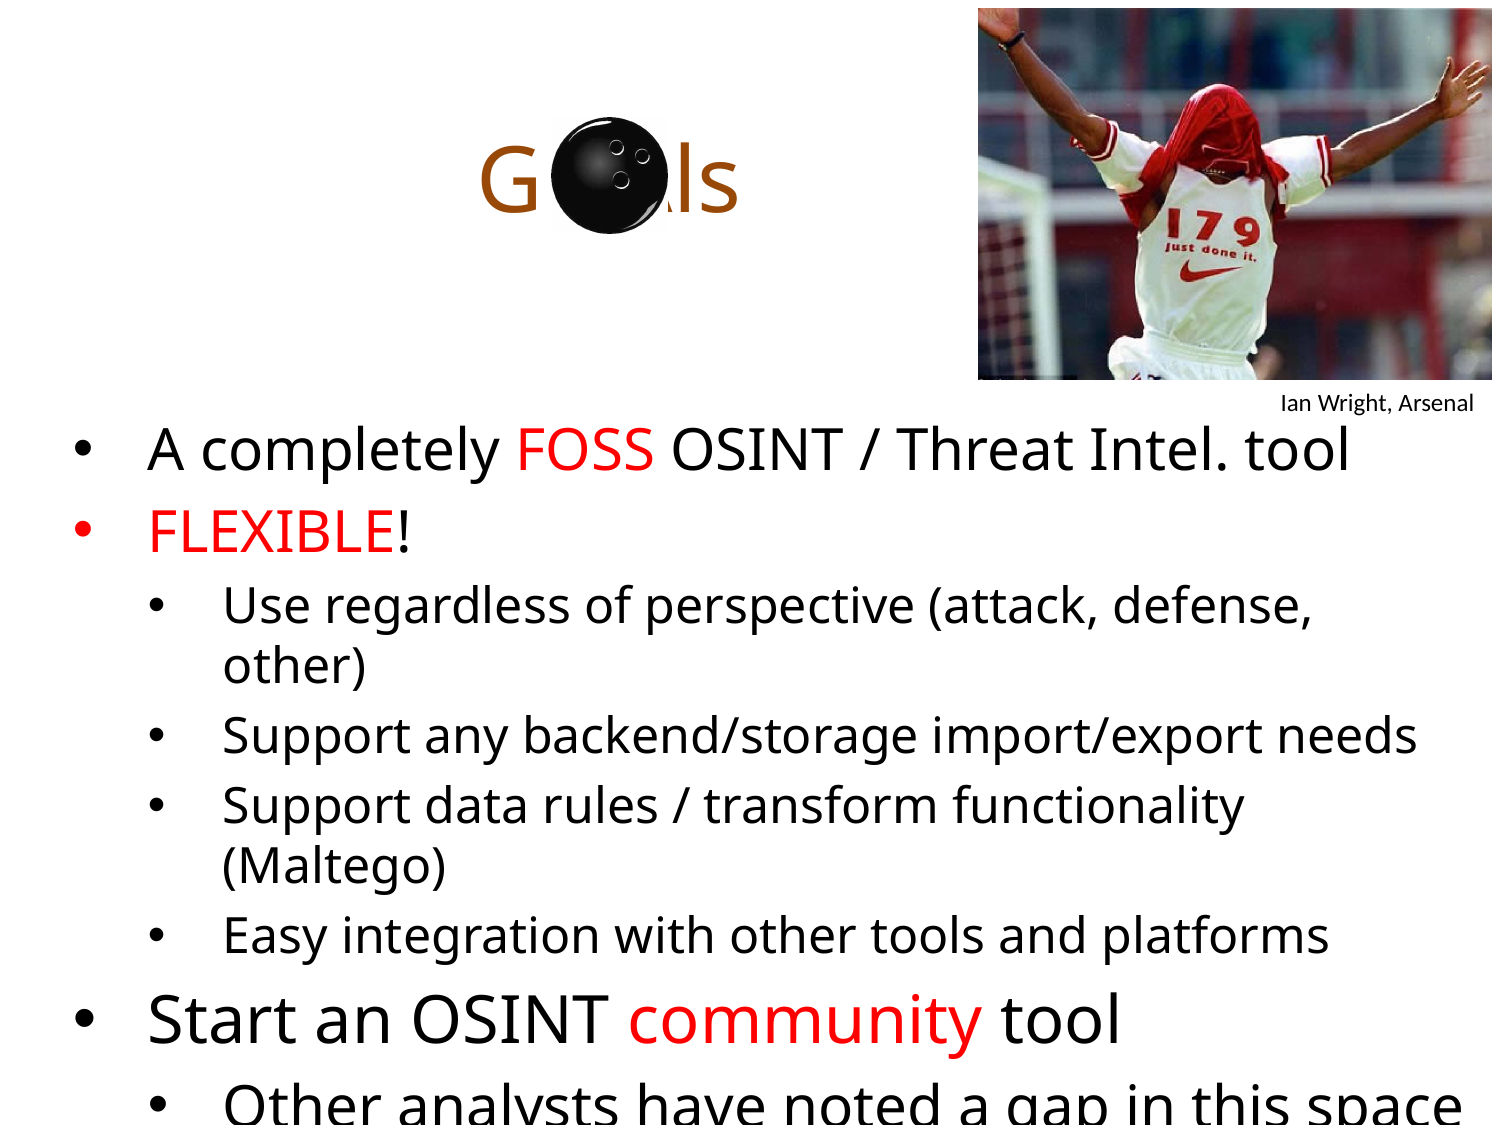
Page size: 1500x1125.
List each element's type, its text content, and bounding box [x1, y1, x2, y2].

text_box A completely FOSS OSINT / Threat Intel. tool FLEXIBLE! Use regardless of perspective (attack, defense, other) Support any backend/storage import/export needs Support data rules / transform functionality (Maltego) Easy integration with other tools and platforms Start an OSINT community tool Other analysts have noted a gap in this space [57, 404, 1483, 1125]
text_box Ian Wright, Arsenal [1265, 387, 1490, 425]
picture [978, 8, 1492, 380]
title G Als [112, 55, 973, 297]
picture [551, 117, 668, 235]
